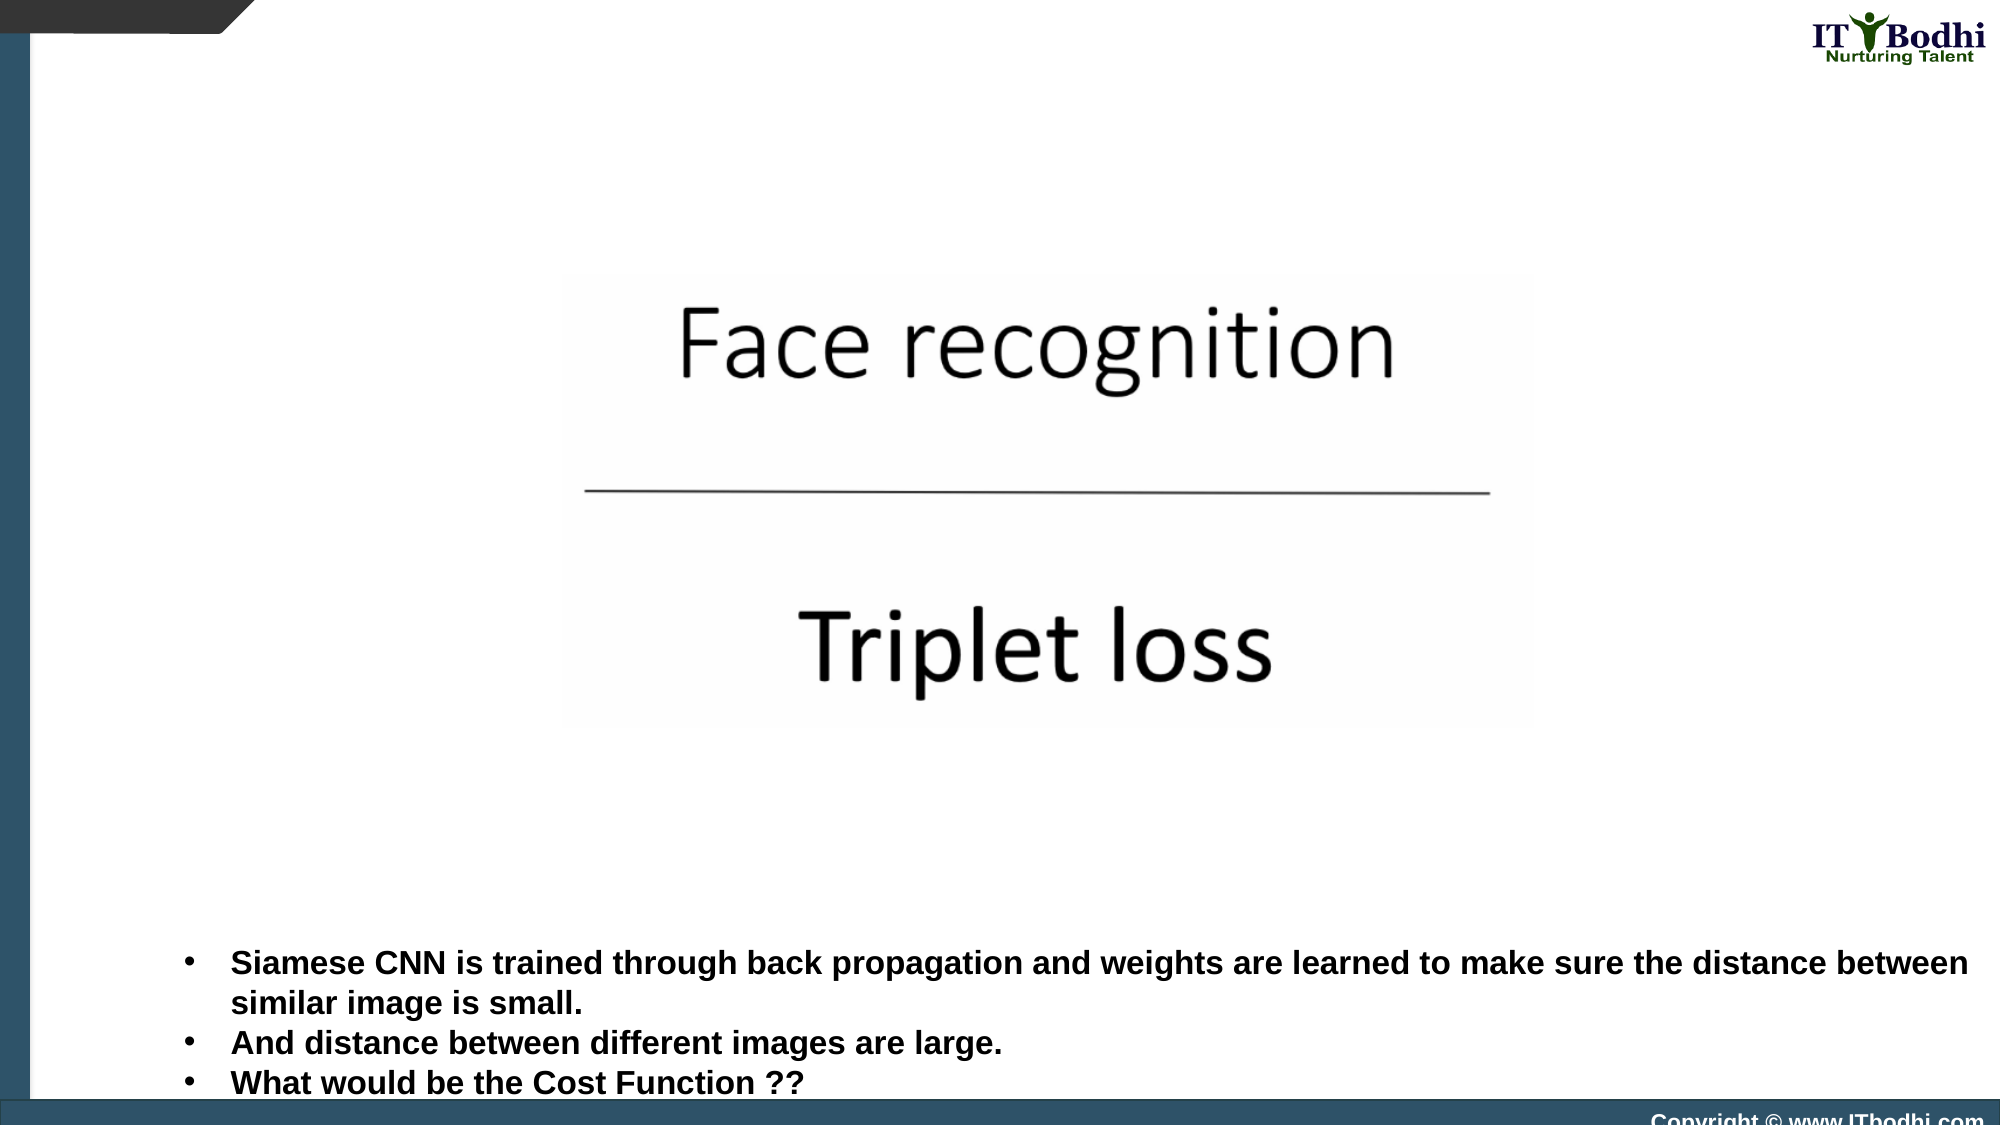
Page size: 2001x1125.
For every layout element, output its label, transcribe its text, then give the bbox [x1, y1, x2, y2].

picture [1806, 8, 1991, 71]
text_box Copyright © www.ITbodhi.com [0, 1100, 2000, 1125]
text_box Siamese CNN is trained through back propagation and weights are learned to make sure the distance between similar image is small. And distance between different images are large. What would be the Cost Function ?? [169, 933, 1988, 1100]
picture [562, 274, 1534, 728]
